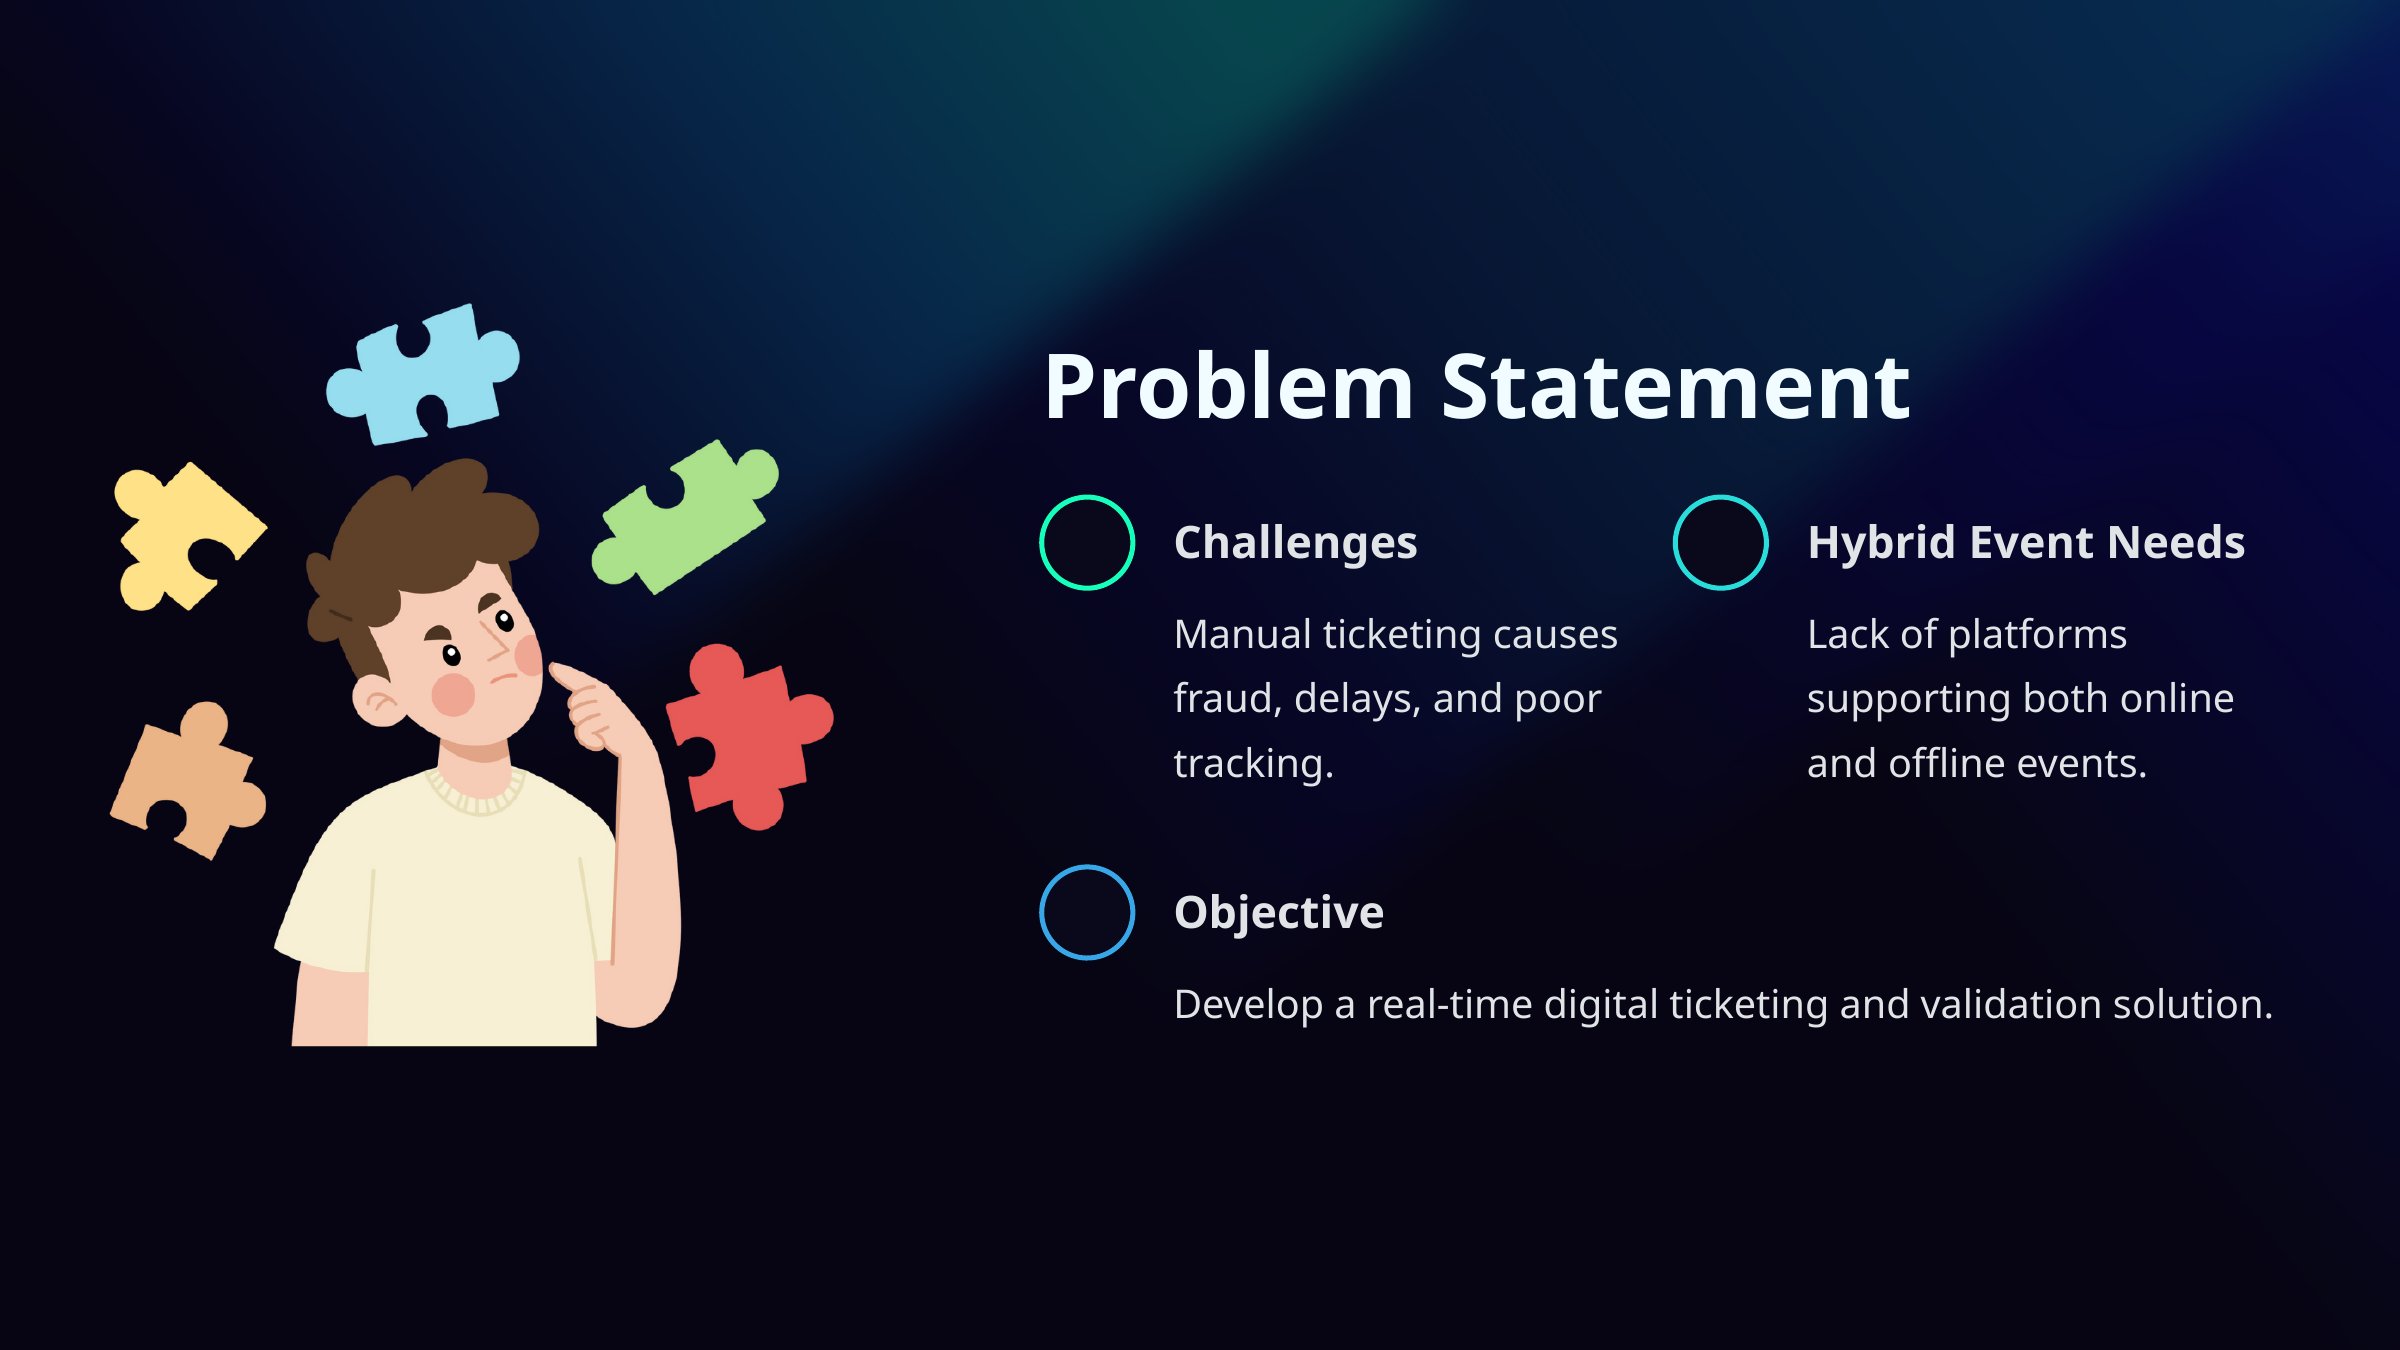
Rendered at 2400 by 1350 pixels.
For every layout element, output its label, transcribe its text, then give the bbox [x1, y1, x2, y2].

text_box Challenges [1297, 510, 1624, 568]
text_box Manual ticketing causes fraud, delays, and poor tracking. [1297, 591, 1625, 786]
picture [0, 210, 1297, 1139]
text_box Problem Statement [1297, 323, 1942, 437]
text_box [1675, 497, 1767, 589]
text_box Lack of platforms supporting both online and offline events. [1806, 591, 2259, 786]
text_box Objective [1297, 880, 1624, 938]
text_box Develop a real-time digital ticketing and validation solution. [1297, 961, 2259, 1027]
text_box Hybrid Event Needs [1806, 510, 2257, 568]
